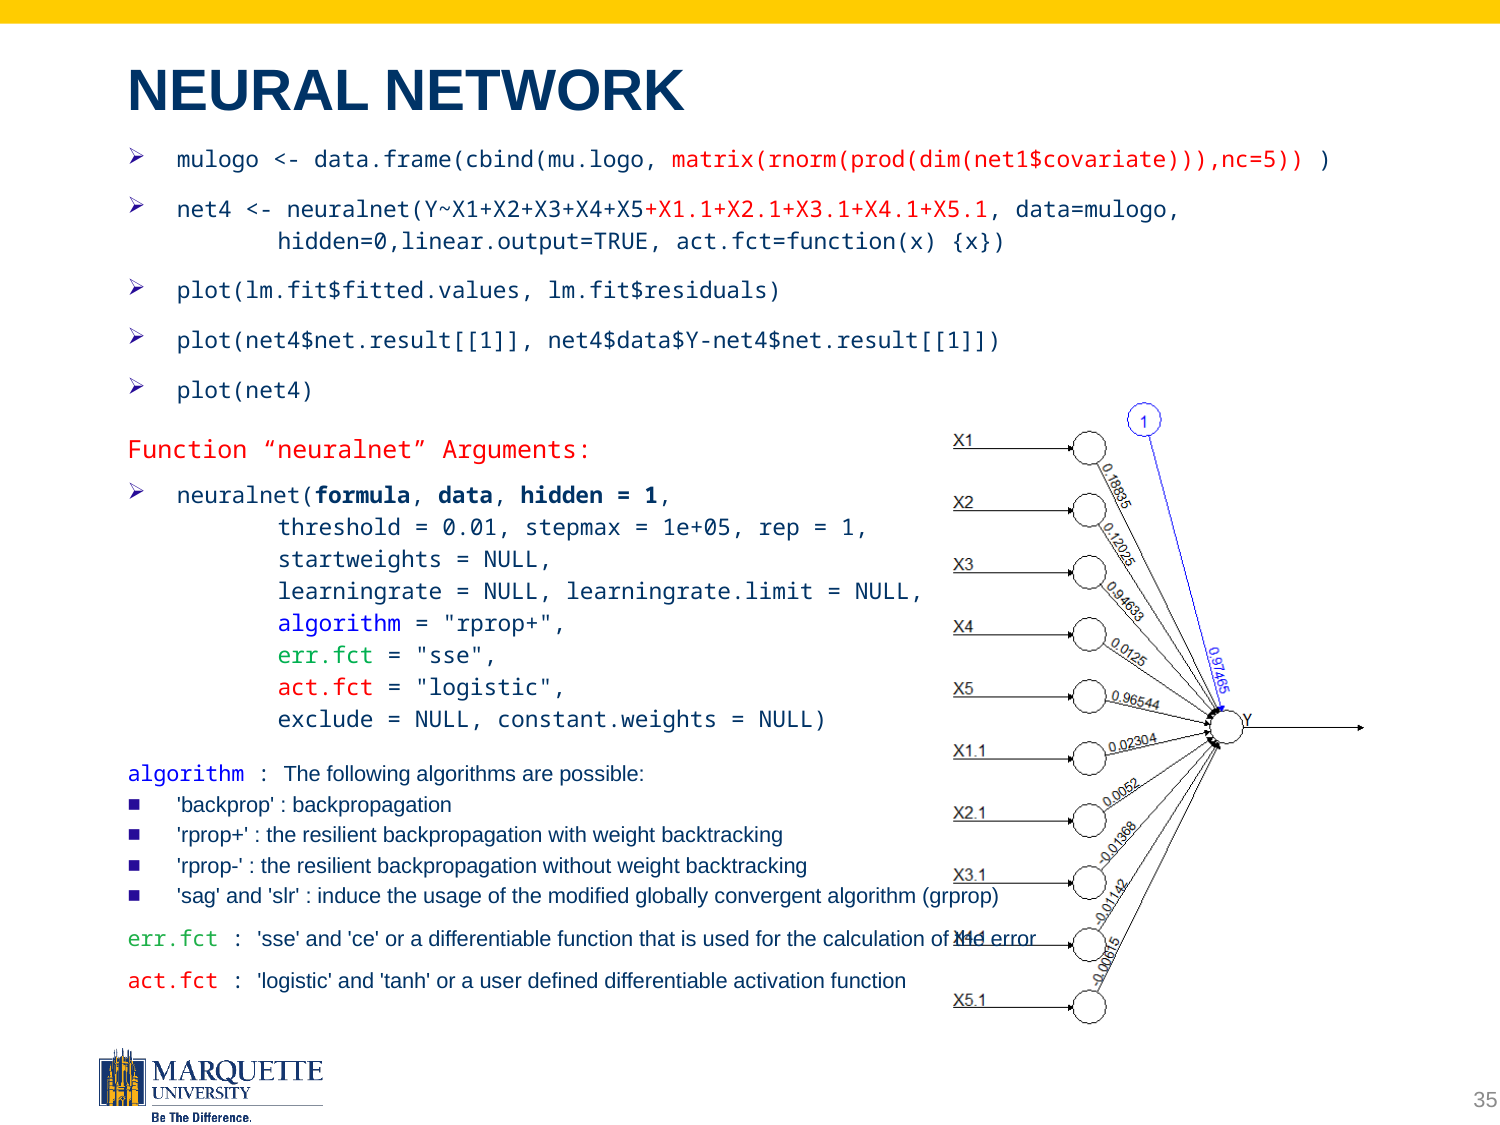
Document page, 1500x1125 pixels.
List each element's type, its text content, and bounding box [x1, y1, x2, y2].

list mulogo <- data.frame(cbind(mu.logo, matrix(rnorm(prod(dim(net1$covariate))),nc=5)) ) net4 <- neuralnet(Y~X1+X2+X3+X4+X5+X1.1+X2.1+X3.1+X4.1+X5.1, data=mulogo, hidden=0,linear.output=TRUE, act.fct=function(x) {x}) plot(lm.fit$fitted.values, lm.fit$residuals) plot(net4$net.result[[1]], net4$data$Y-net4$net.result[[1]]) plot(net4) Function “neuralnet” Arguments: neuralnet(formula, data, hidden = 1, threshold = 0.01, stepmax = 1e+05, rep = 1, startweights = NULL, learningrate = NULL, learningrate.limit = NULL, algorithm = "rprop+", err.fct = "sse", act.fct = "logistic", exclude = NULL, constant.weights = NULL) algorithm : The following algorithms are possible: 'backprop' : backpropagation 'rprop+' : the resilient backpropagation with weight backtracking 'rprop-' : the resilient backpropagation without weight backtracking 'sag' and 'slr' : induce the usage of the modified globally convergent algorithm (grprop) err.fct : 'sse' and 'ce' or a differentiable function that is used for the calculation of the error act.fct : 'logistic' and 'tanh' or a user defined differentiable activation function [112, 137, 1388, 875]
slide_number 35 [1175, 1078, 1500, 1125]
picture [816, 361, 1500, 1051]
picture [99, 1047, 323, 1122]
title Neural Network [112, 24, 1388, 137]
